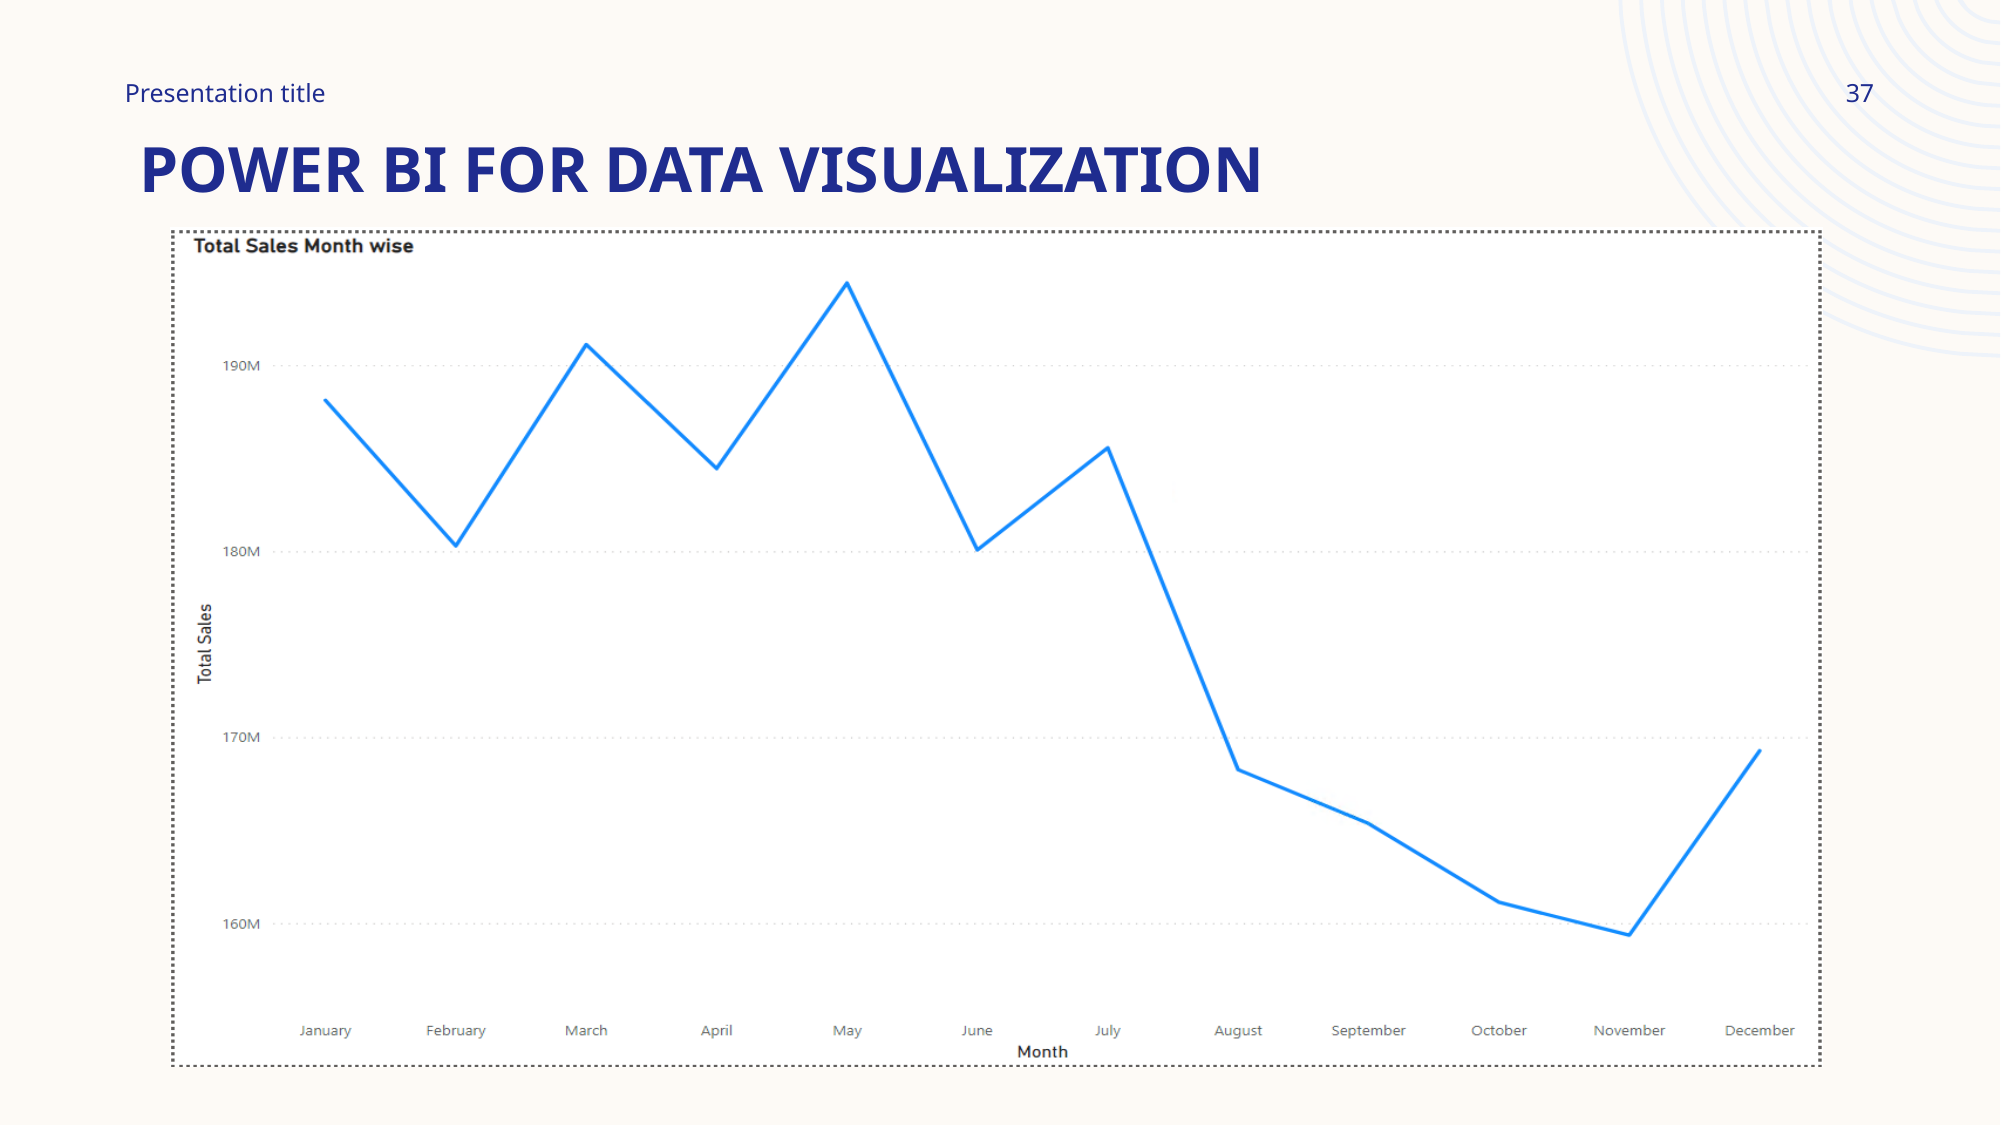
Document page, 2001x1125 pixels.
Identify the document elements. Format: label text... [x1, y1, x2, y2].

footer Presentation title [124, 75, 650, 116]
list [170, 227, 1823, 1067]
slide_number 37 [1712, 75, 1875, 116]
title Power BI for data visualization [124, 120, 1875, 213]
